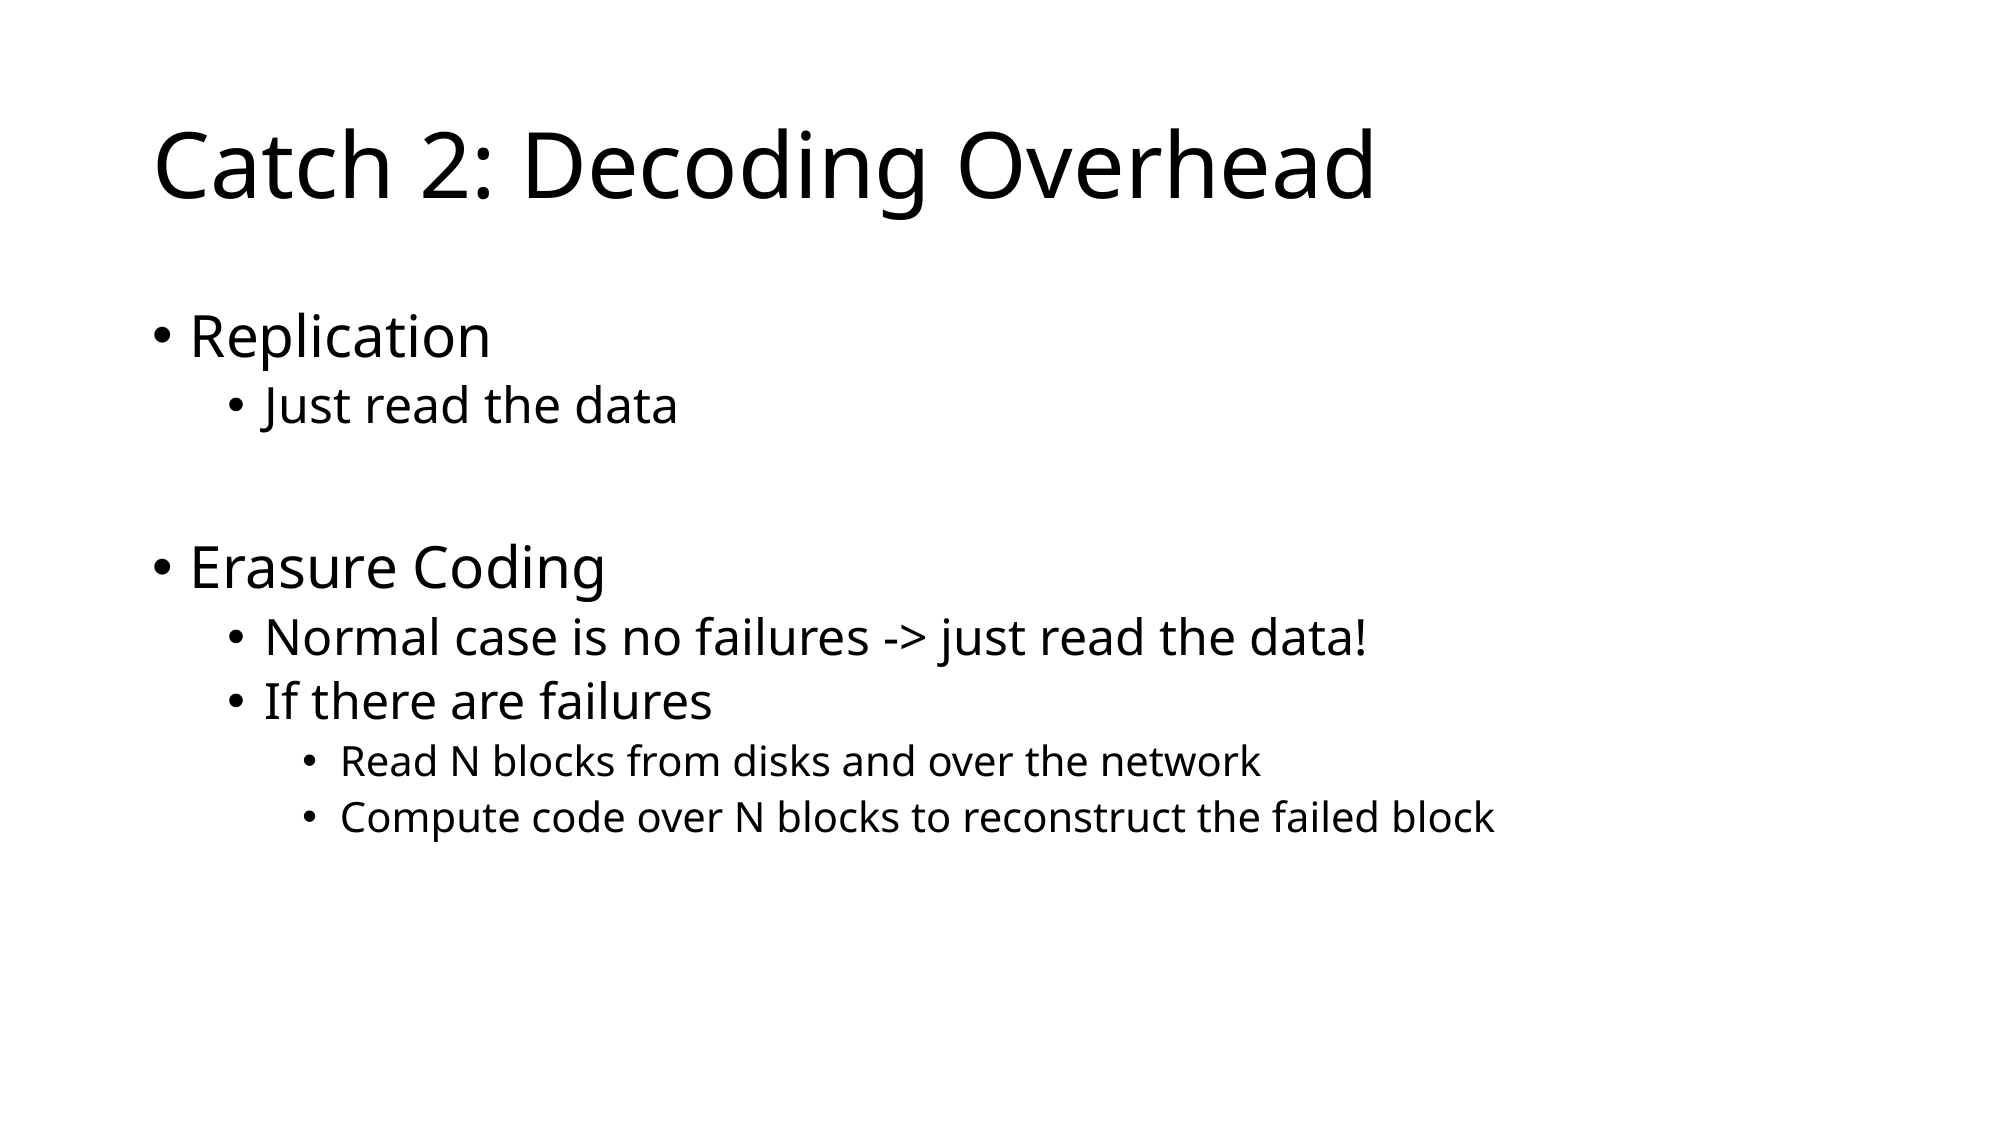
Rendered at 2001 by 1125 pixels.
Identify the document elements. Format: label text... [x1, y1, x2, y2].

title Catch 2: Decoding Overhead [137, 59, 1863, 278]
list Replication Just read the data Erasure Coding Normal case is no failures -> just read the data! If there are failures Read N blocks from disks and over the network Compute code over N blocks to reconstruct the failed block [137, 299, 1863, 1014]
